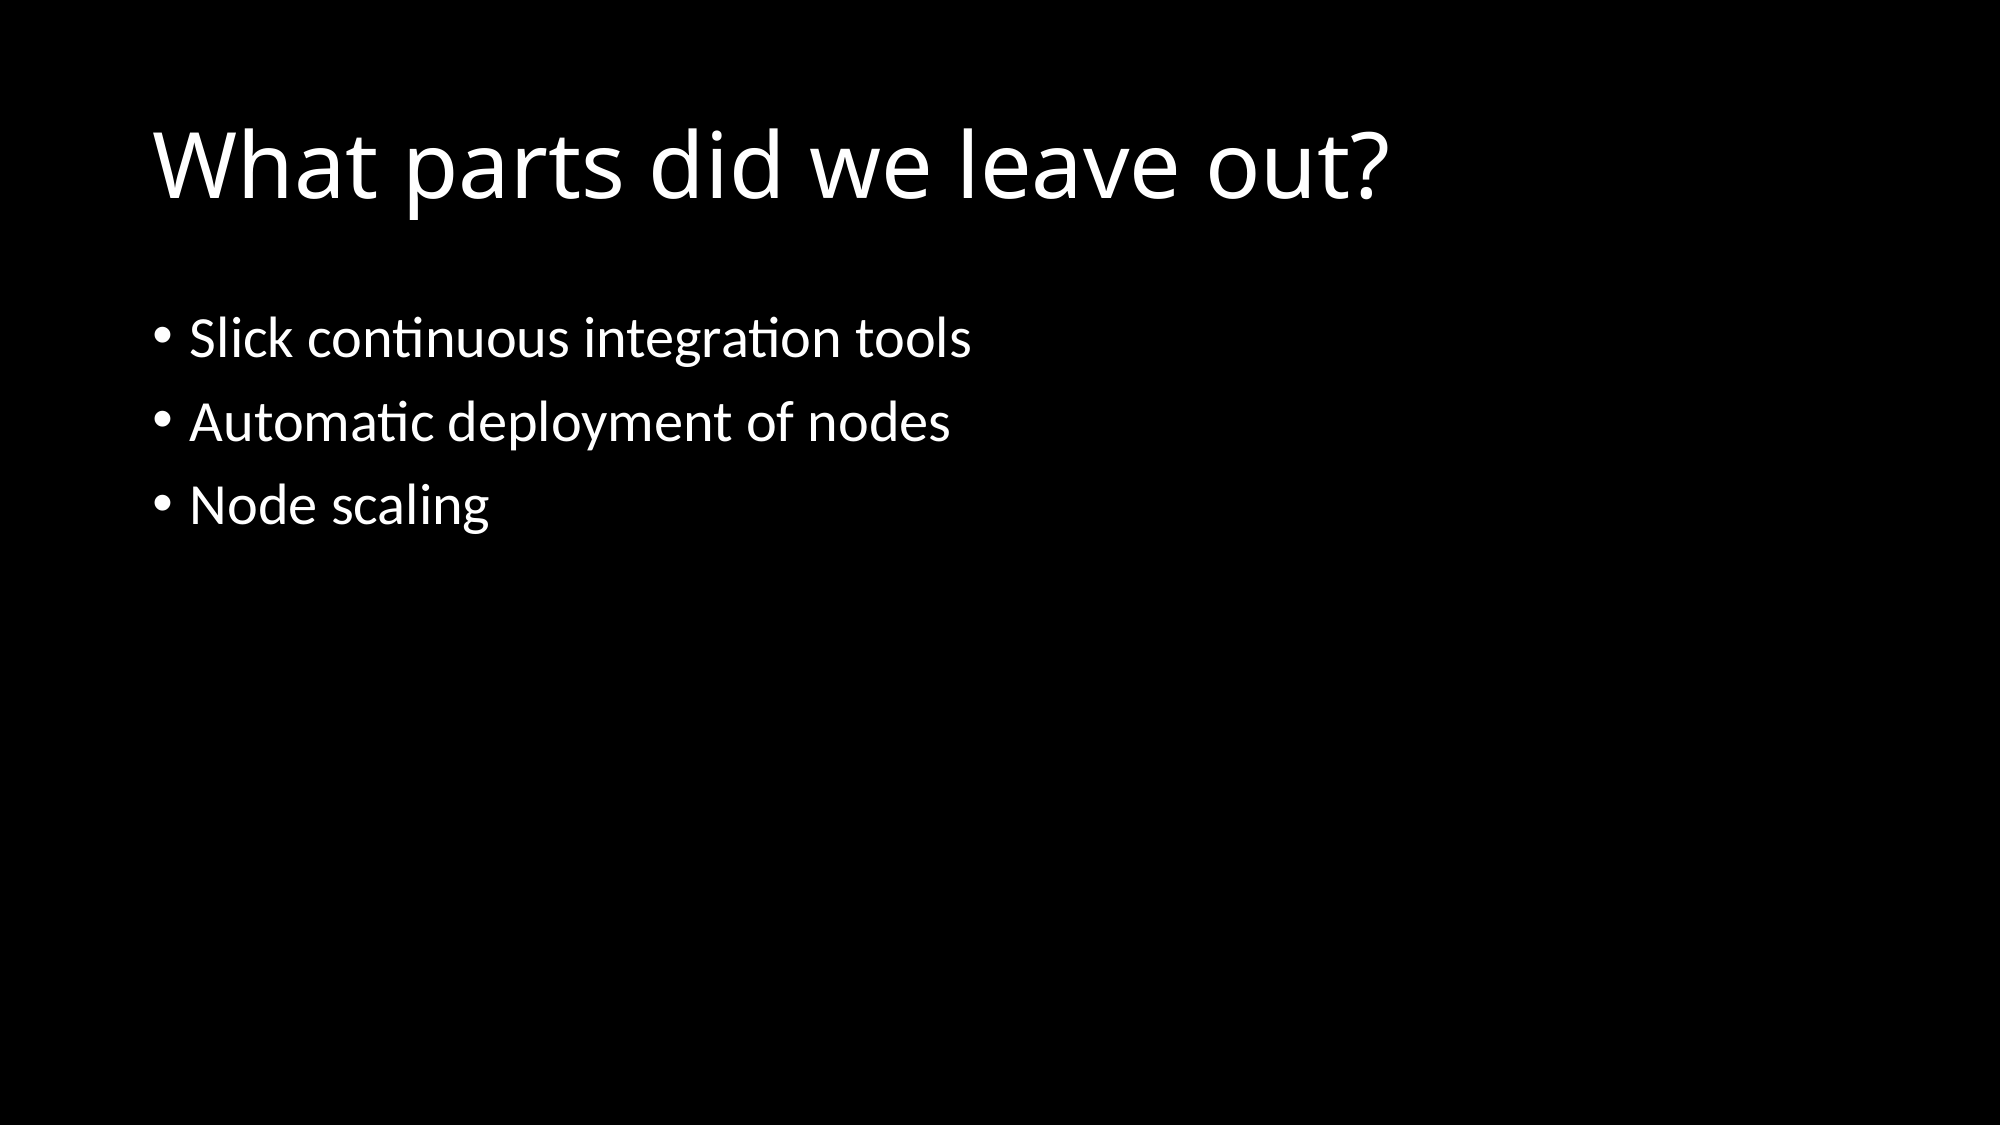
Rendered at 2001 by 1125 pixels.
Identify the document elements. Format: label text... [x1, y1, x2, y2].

list Slick continuous integration tools Automatic deployment of nodes Node scaling [137, 299, 1863, 1014]
title What parts did we leave out? [137, 59, 1863, 278]
